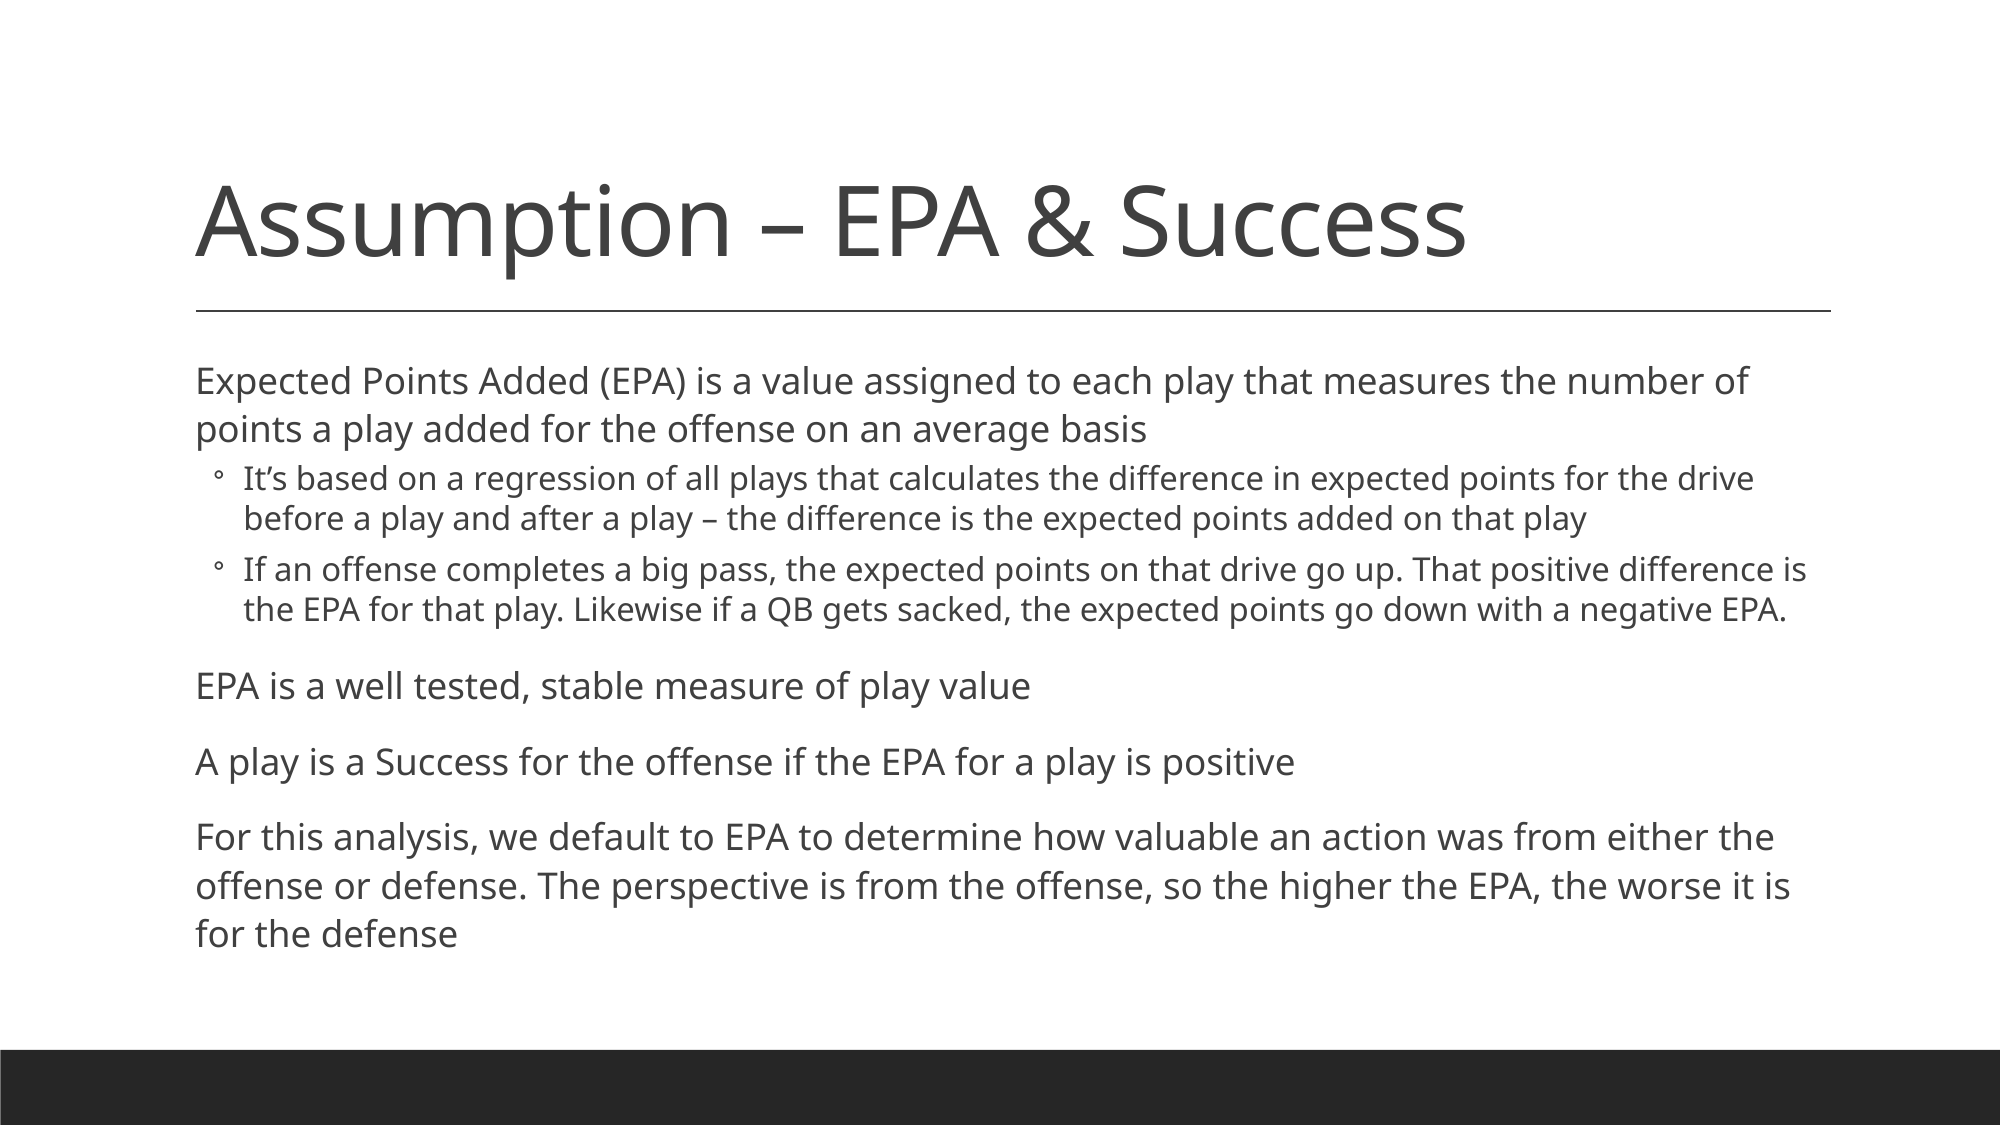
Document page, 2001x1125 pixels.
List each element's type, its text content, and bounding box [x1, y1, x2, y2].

title Assumption – EPA & Success [180, 47, 1830, 285]
list Expected Points Added (EPA) is a value assigned to each play that measures the number of points a play added for the offense on an average basis It’s based on a regression of all plays that calculates the difference in expected points for the drive before a play and after a play – the difference is the expected points added on that play If an offense completes a big pass, the expected points on that drive go up. That positive difference is the EPA for that play. Likewise if a QB gets sacked, the expected points go down with a negative EPA. EPA is a well tested, stable measure of play value A play is a Success for the offense if the EPA for a play is positive For this analysis, we default to EPA to determine how valuable an action was from either the offense or defense. The perspective is from the offense, so the higher the EPA, the worse it is for the defense [180, 345, 1830, 963]
